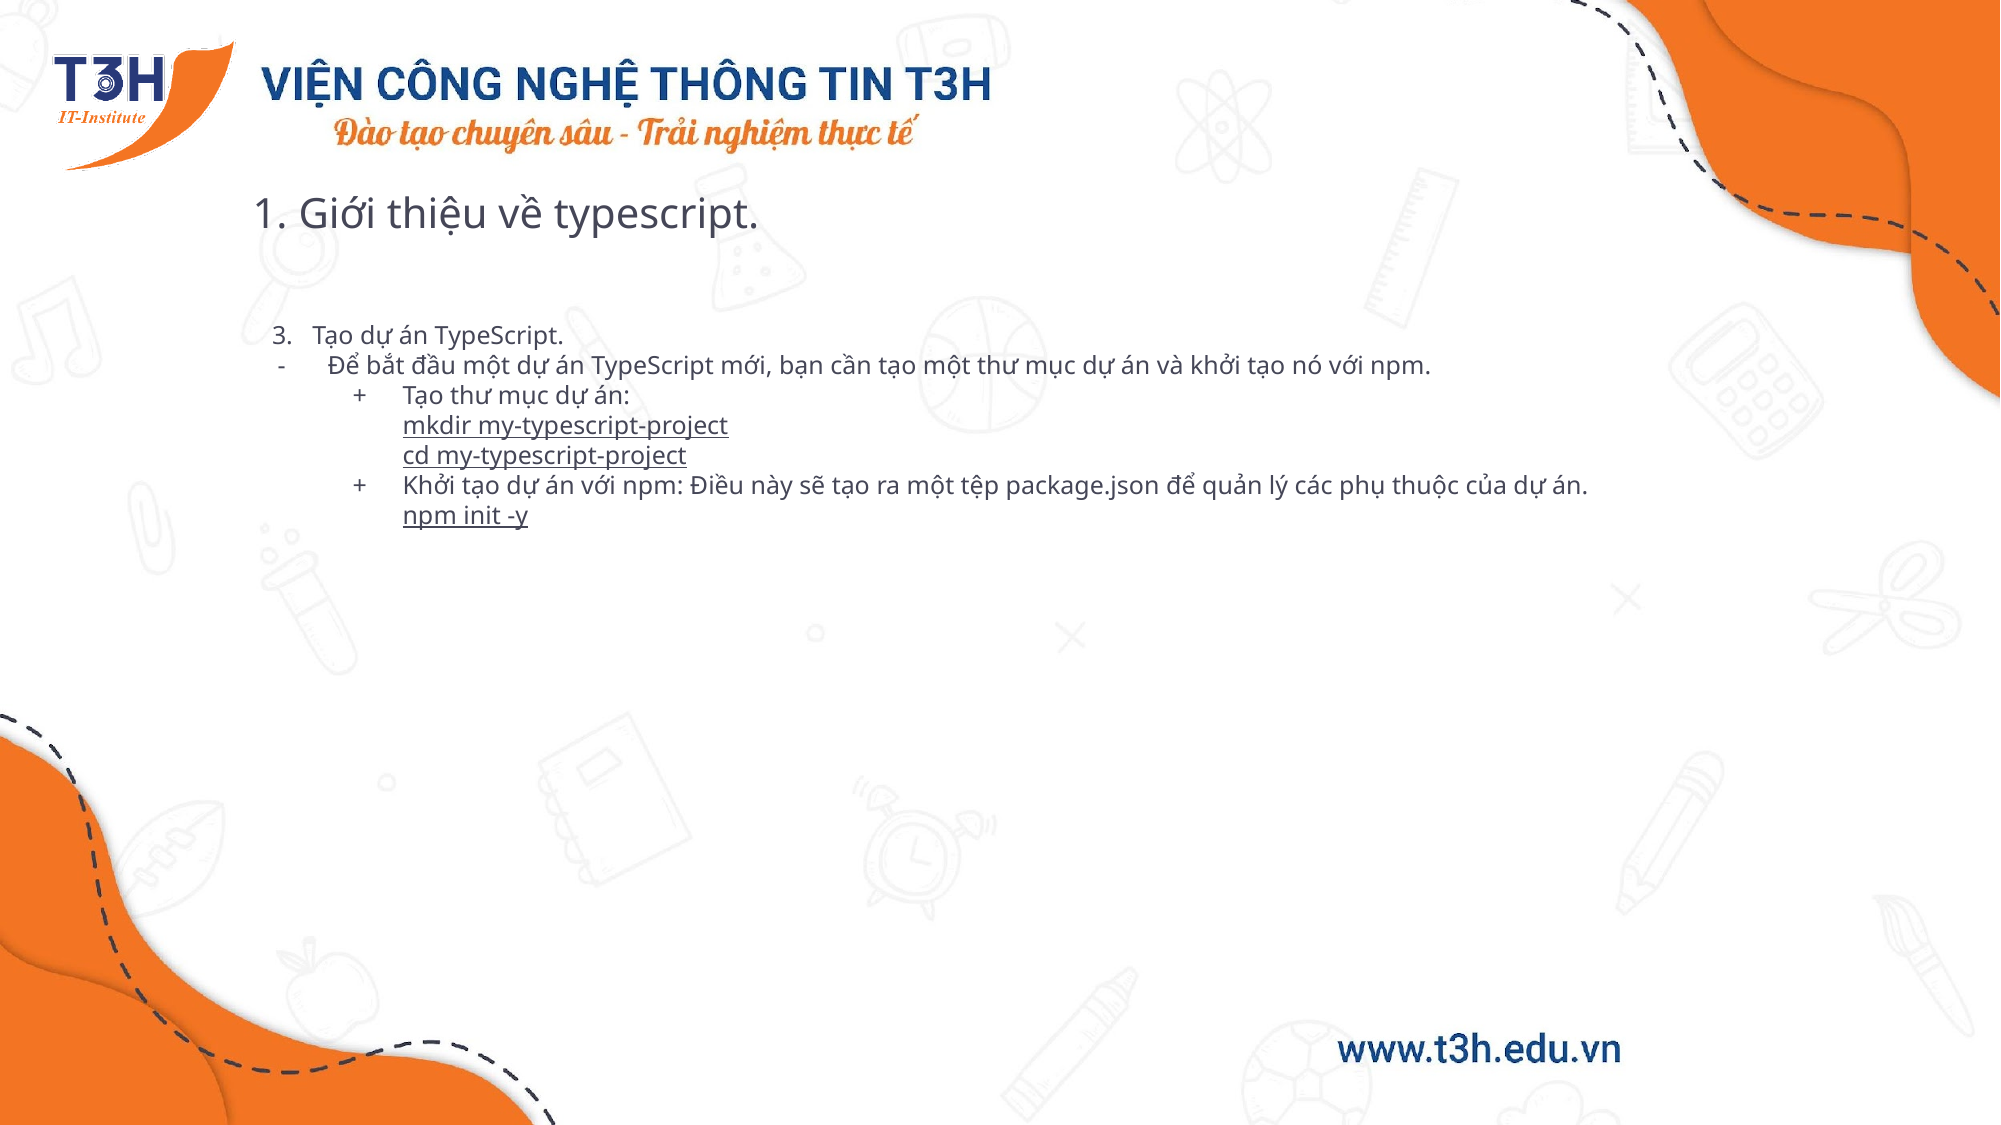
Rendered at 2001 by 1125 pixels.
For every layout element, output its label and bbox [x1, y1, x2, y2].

text_box [351, 257, 484, 376]
picture [0, 0, 2000, 1125]
